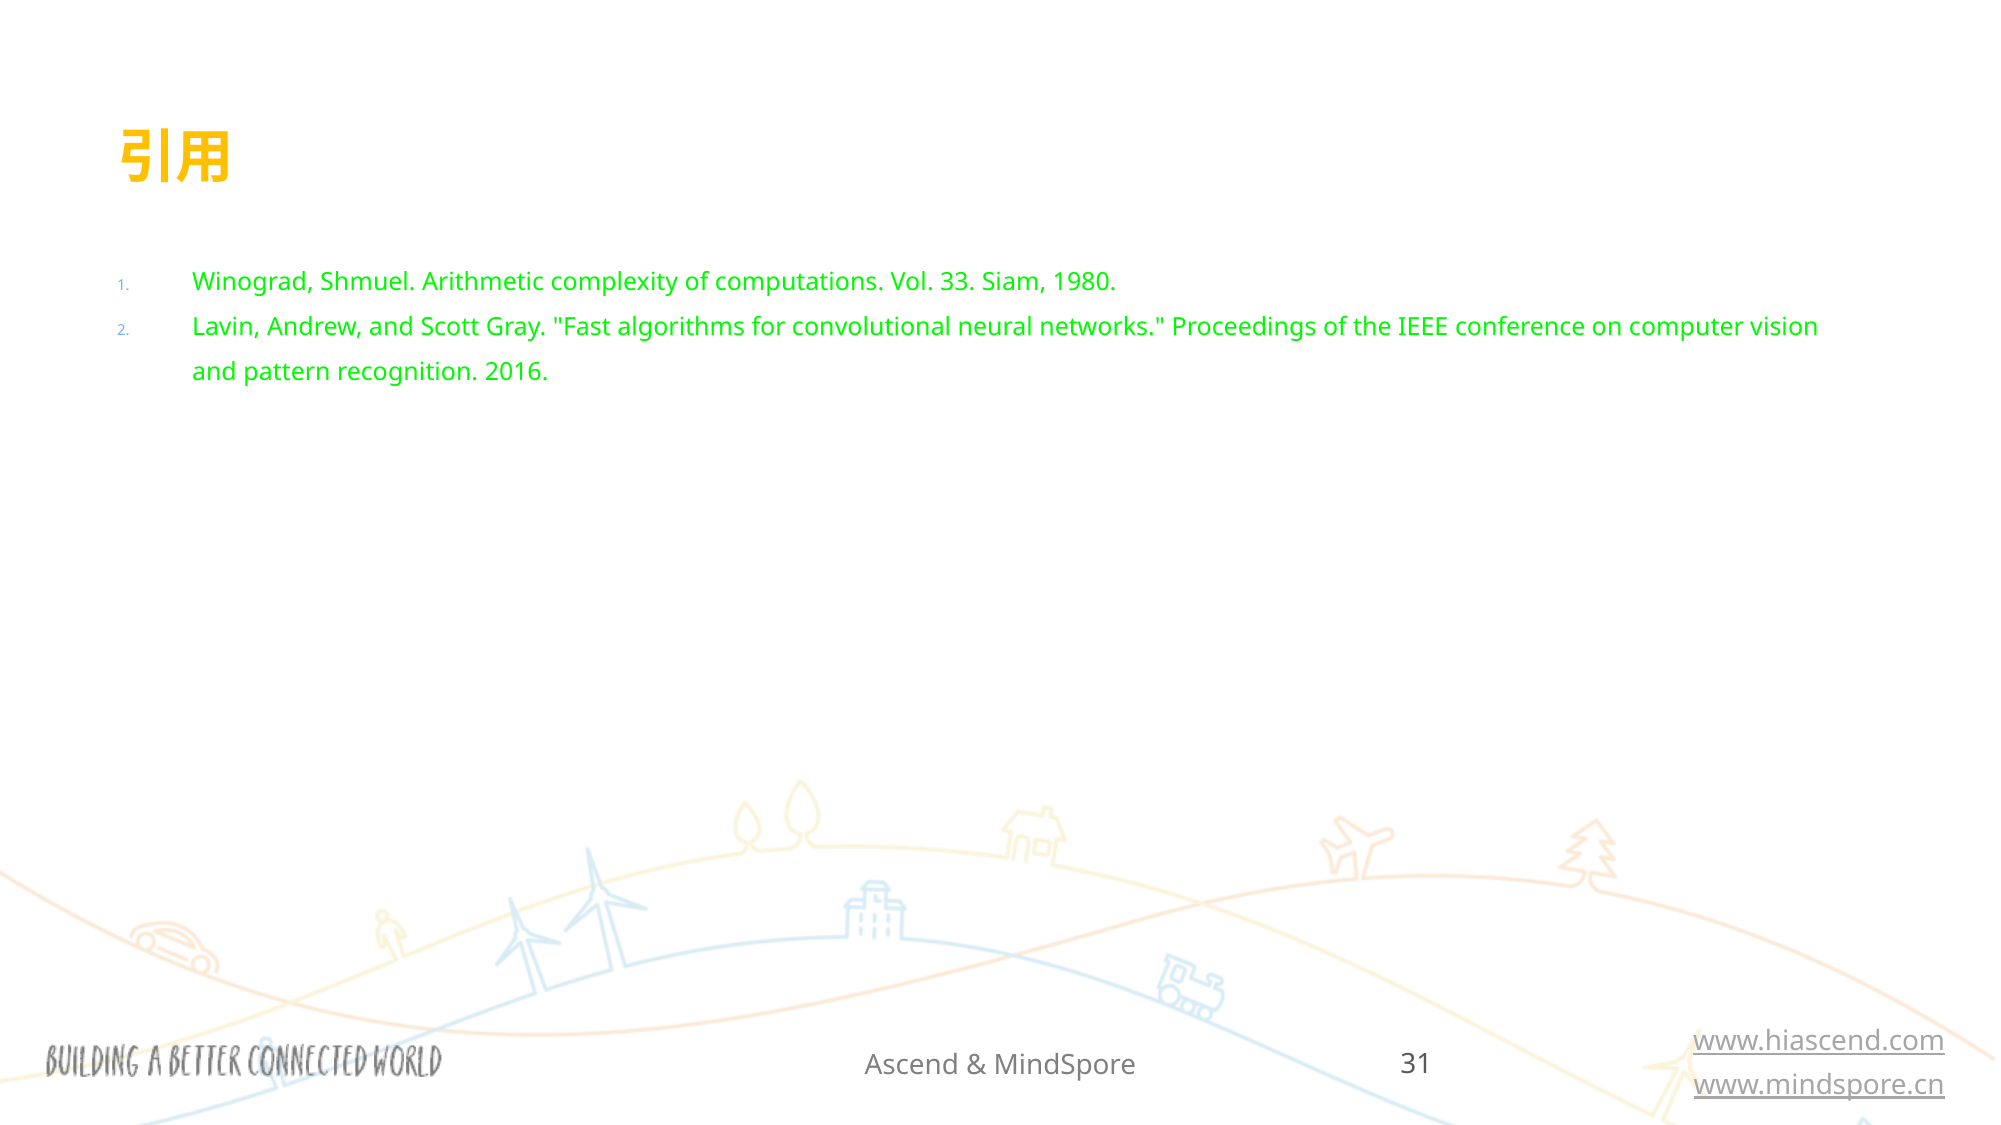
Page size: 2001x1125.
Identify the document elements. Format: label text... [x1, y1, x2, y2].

picture [23, 1023, 468, 1105]
title 引用 [102, 111, 1863, 209]
list Winograd, Shmuel. Arithmetic complexity of computations. Vol. 33. Siam, 1980. Lavin, Andrew, and Scott Gray. "Fast algorithms for convolutional neural networks." Proceedings of the IEEE conference on computer vision and pattern recognition. 2016. [102, 243, 1863, 986]
